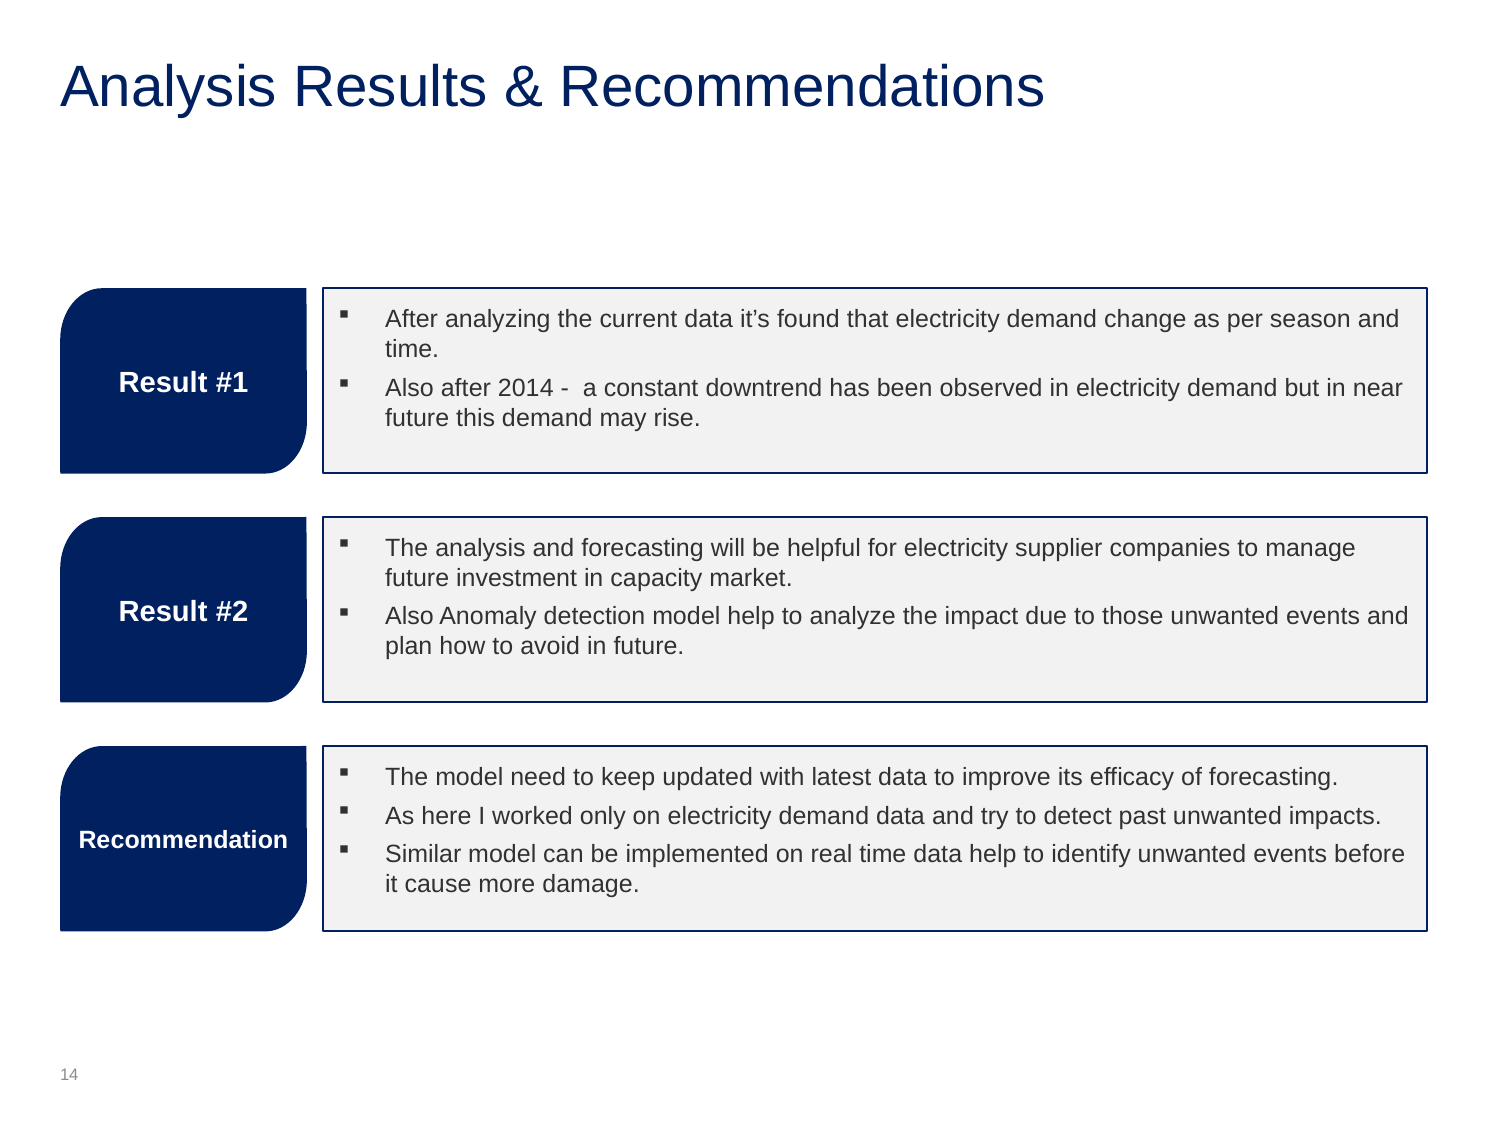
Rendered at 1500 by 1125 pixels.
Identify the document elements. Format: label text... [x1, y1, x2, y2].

text_box Recommendation [57, 743, 310, 934]
title Analysis Results & Recommendations [60, 48, 1440, 126]
text_box The model need to keep updated with latest data to improve its efficacy of forecasting. As here I worked only on electricity demand data and try to detect past unwanted impacts. Similar model can be implemented on real time data help to identify unwanted events before it cause more damage. [323, 745, 1428, 932]
text_box Result #2 [57, 514, 310, 705]
text_box After analyzing the current data it’s found that electricity demand change as per season and time. Also after 2014 - a constant downtrend has been observed in electricity demand but in near future this demand may rise. [323, 288, 1428, 474]
text_box The analysis and forecasting will be helpful for electricity supplier companies to manage future investment in capacity market. Also Anomaly detection model help to analyze the impact due to those unwanted events and plan how to avoid in future. [323, 516, 1428, 703]
text_box Result #1 [57, 285, 310, 476]
